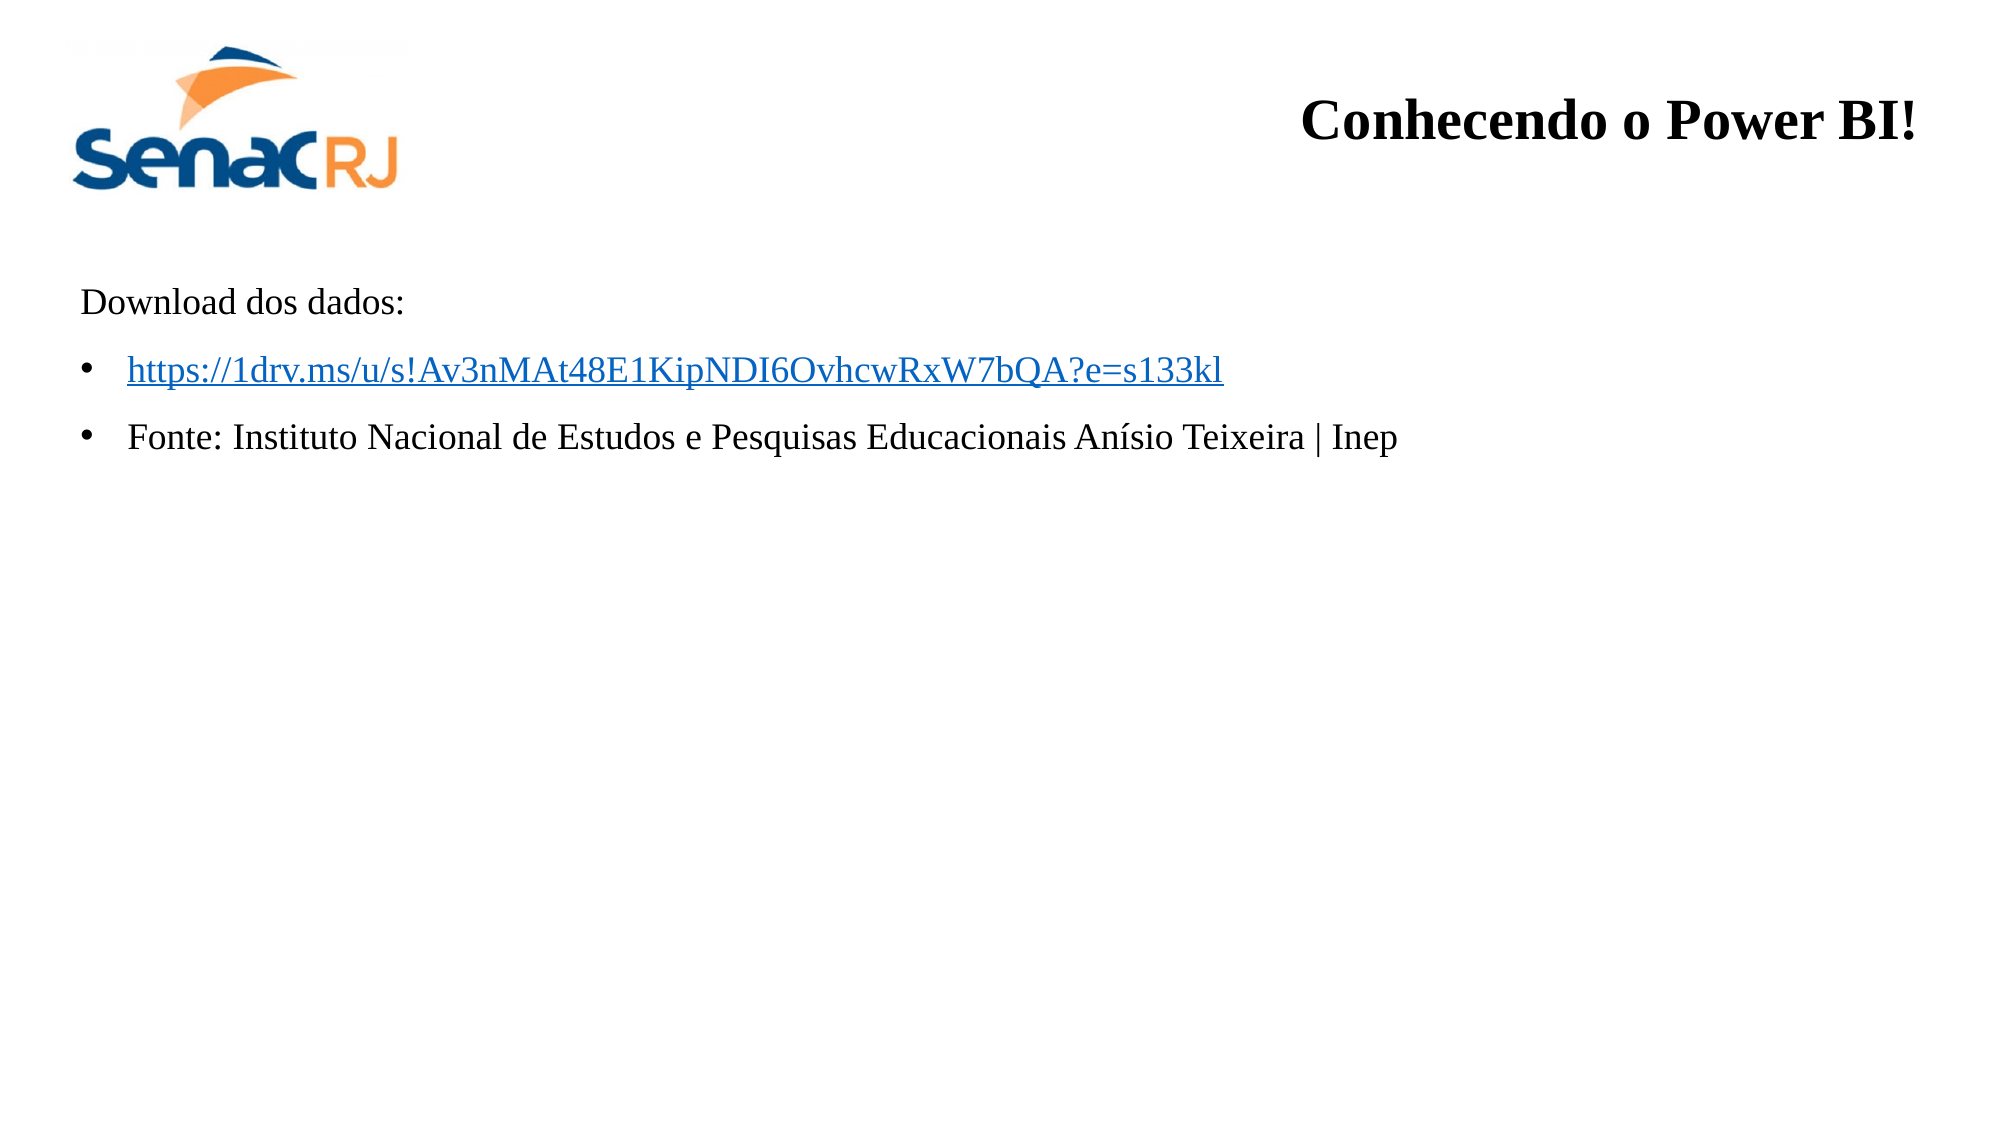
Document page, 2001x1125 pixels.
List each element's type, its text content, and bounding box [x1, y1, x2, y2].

text_box Download dos dados: https://1drv.ms/u/s!Av3nMAt48E1KipNDI6OvhcwRxW7bQA?e=s133kl Fonte: Instituto Nacional de Estudos e Pesquisas Educacionais Anísio Teixeira | Inep [65, 247, 1950, 533]
picture [65, 39, 409, 195]
text_box Conhecendo o Power BI! [866, 74, 1935, 159]
